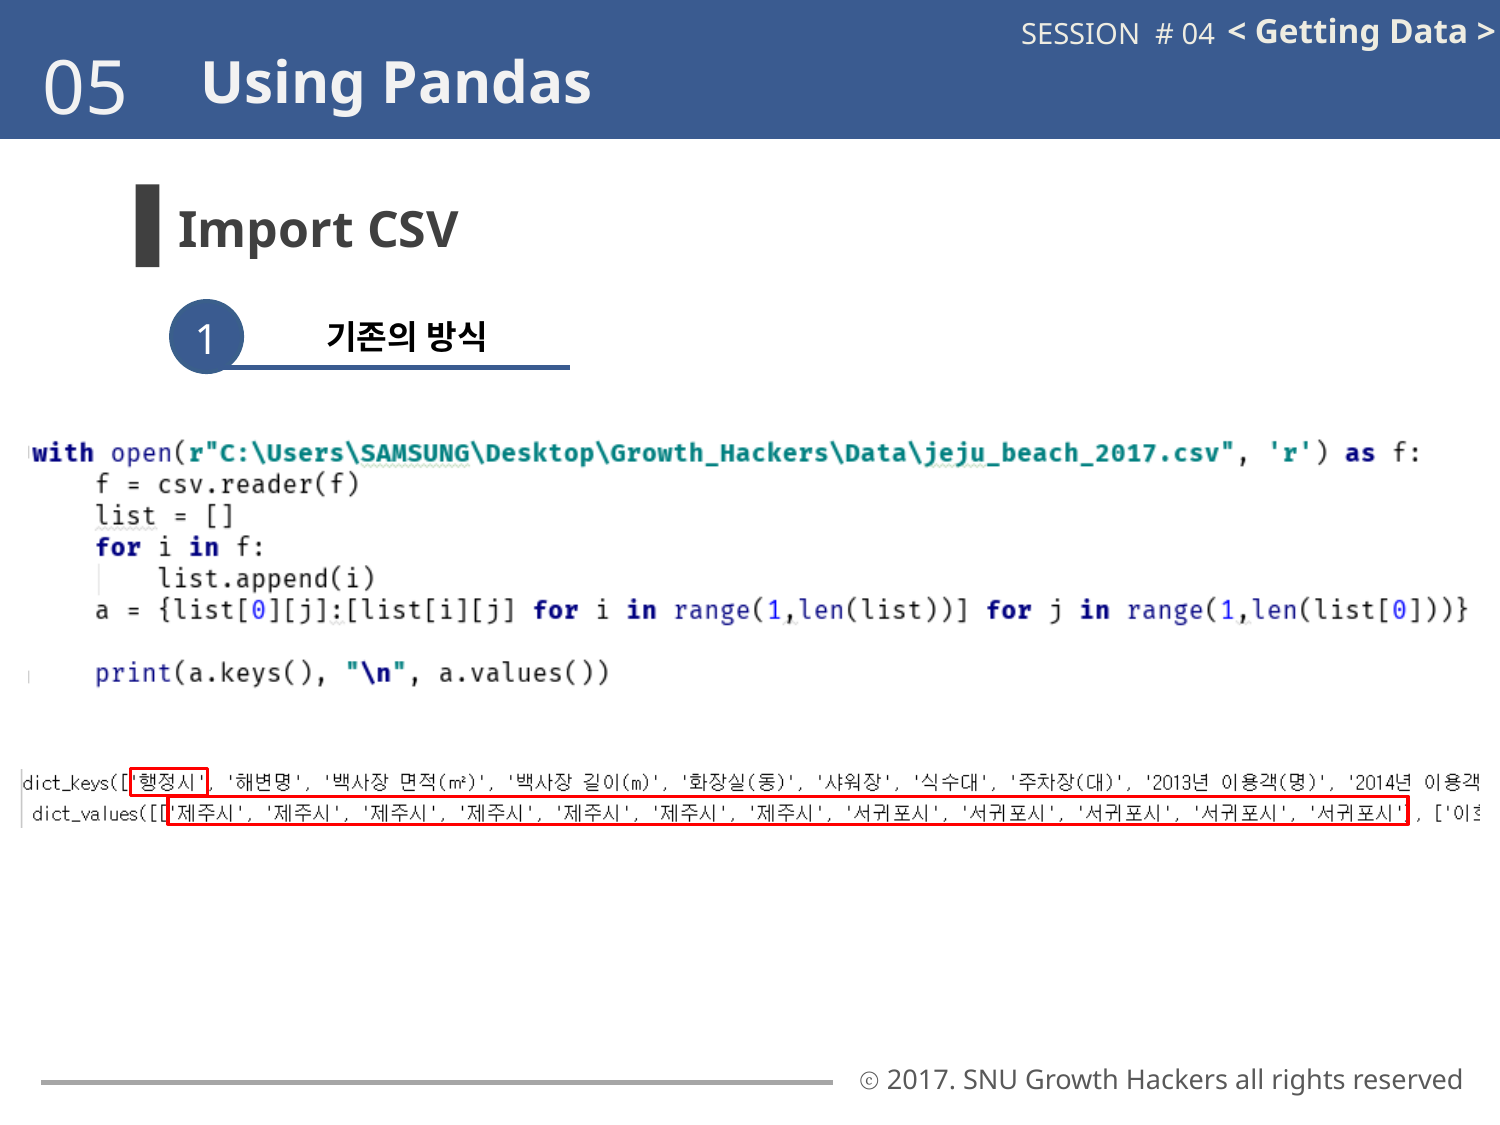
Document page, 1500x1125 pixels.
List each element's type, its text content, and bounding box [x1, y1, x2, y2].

text_box Import CSV [163, 189, 474, 265]
text_box 1 [177, 305, 237, 371]
text_box Using Pandas [186, 37, 608, 123]
text_box 05 [27, 32, 144, 138]
text_box [169, 313, 177, 360]
text_box ⓒ 2017. SNU Growth Hackers all rights reserved [844, 1055, 1495, 1103]
text_box SESSION # 04 [1006, 7, 1238, 58]
text_box [186, 299, 227, 305]
text_box < Getting Data > [1212, 2, 1500, 58]
text_box [134, 182, 161, 269]
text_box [19, 767, 1481, 828]
picture [27, 432, 1473, 693]
text_box 기존의 방식 [242, 298, 572, 374]
text_box [0, 0, 1500, 139]
text_box [191, 371, 218, 375]
text_box [237, 314, 242, 359]
